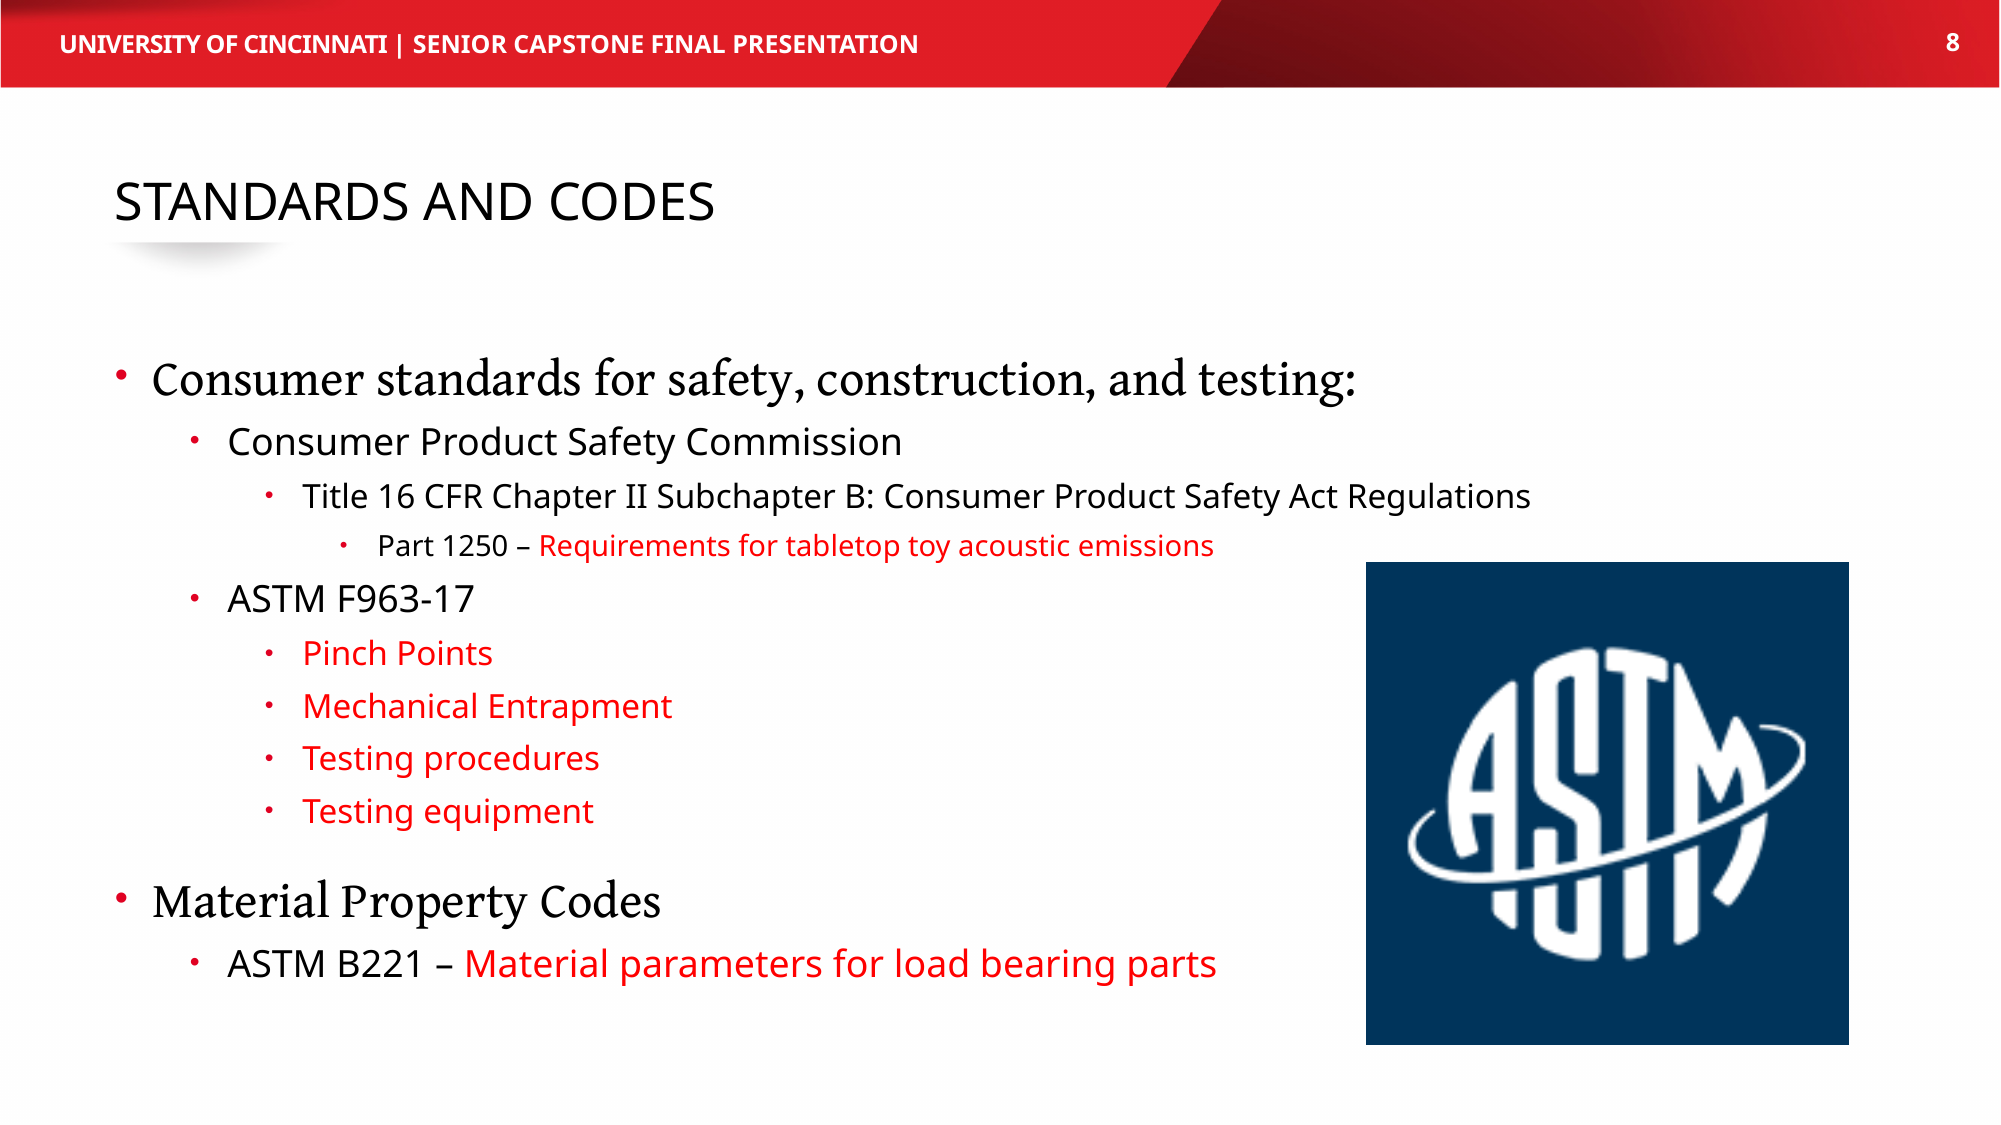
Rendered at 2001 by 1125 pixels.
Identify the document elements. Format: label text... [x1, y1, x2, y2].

list Senior capstone final presentation [397, 0, 998, 88]
list Consumer standards for safety, construction, and testing: Consumer Product Safety Commission Title 16 CFR Chapter II Subchapter B: Consumer Product Safety Act Regulations Part 1250 – Requirements for tabletop toy acoustic emissions ASTM F963-17 Pinch Points Mechanical Entrapment Testing procedures Testing equipment Material Property Codes ASTM B221 – Material parameters for load bearing parts [99, 337, 1900, 1050]
title Standards and Codes [99, 125, 1900, 275]
slide_number 8 [1899, 0, 1975, 88]
picture [0, 0, 2000, 1125]
